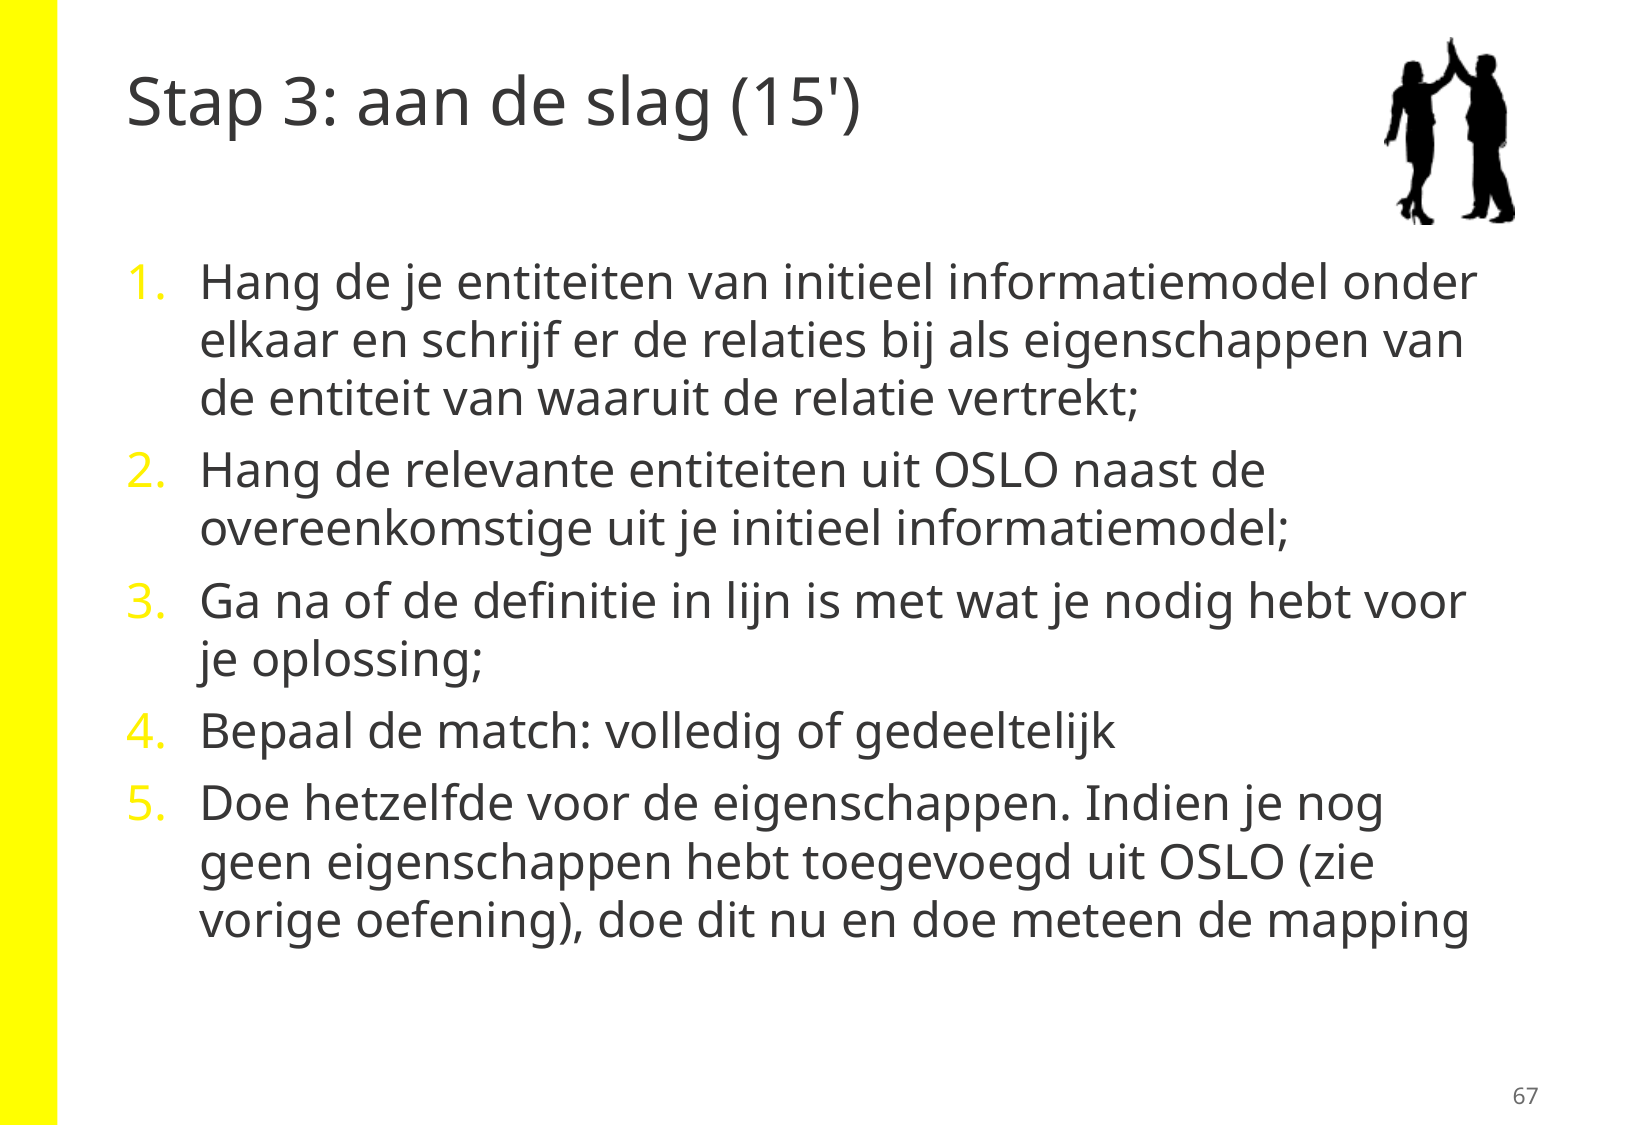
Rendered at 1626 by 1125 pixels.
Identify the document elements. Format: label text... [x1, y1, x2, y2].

title Stap 3: aan de slag (15') [111, 59, 1384, 222]
picture [1384, 37, 1515, 225]
slide_number 67 [1424, 1075, 1548, 1120]
list Hang de je entiteiten van initieel informatiemodel onder elkaar en schrijf er de relaties bij als eigenschappen van de entiteit van waaruit de relatie vertrekt; Hang de relevante entiteiten uit OSLO naast de overeenkomstige uit je initieel informatiemodel; Ga na of de definitie in lijn is met wat je nodig hebt voor je oplossing; Bepaal de match: volledig of gedeeltelijk Doe hetzelfde voor de eigenschappen. Indien je nog geen eigenschappen hebt toegevoegd uit OSLO (zie vorige oefening), doe dit nu en doe meteen de mapping [111, 243, 1514, 1063]
